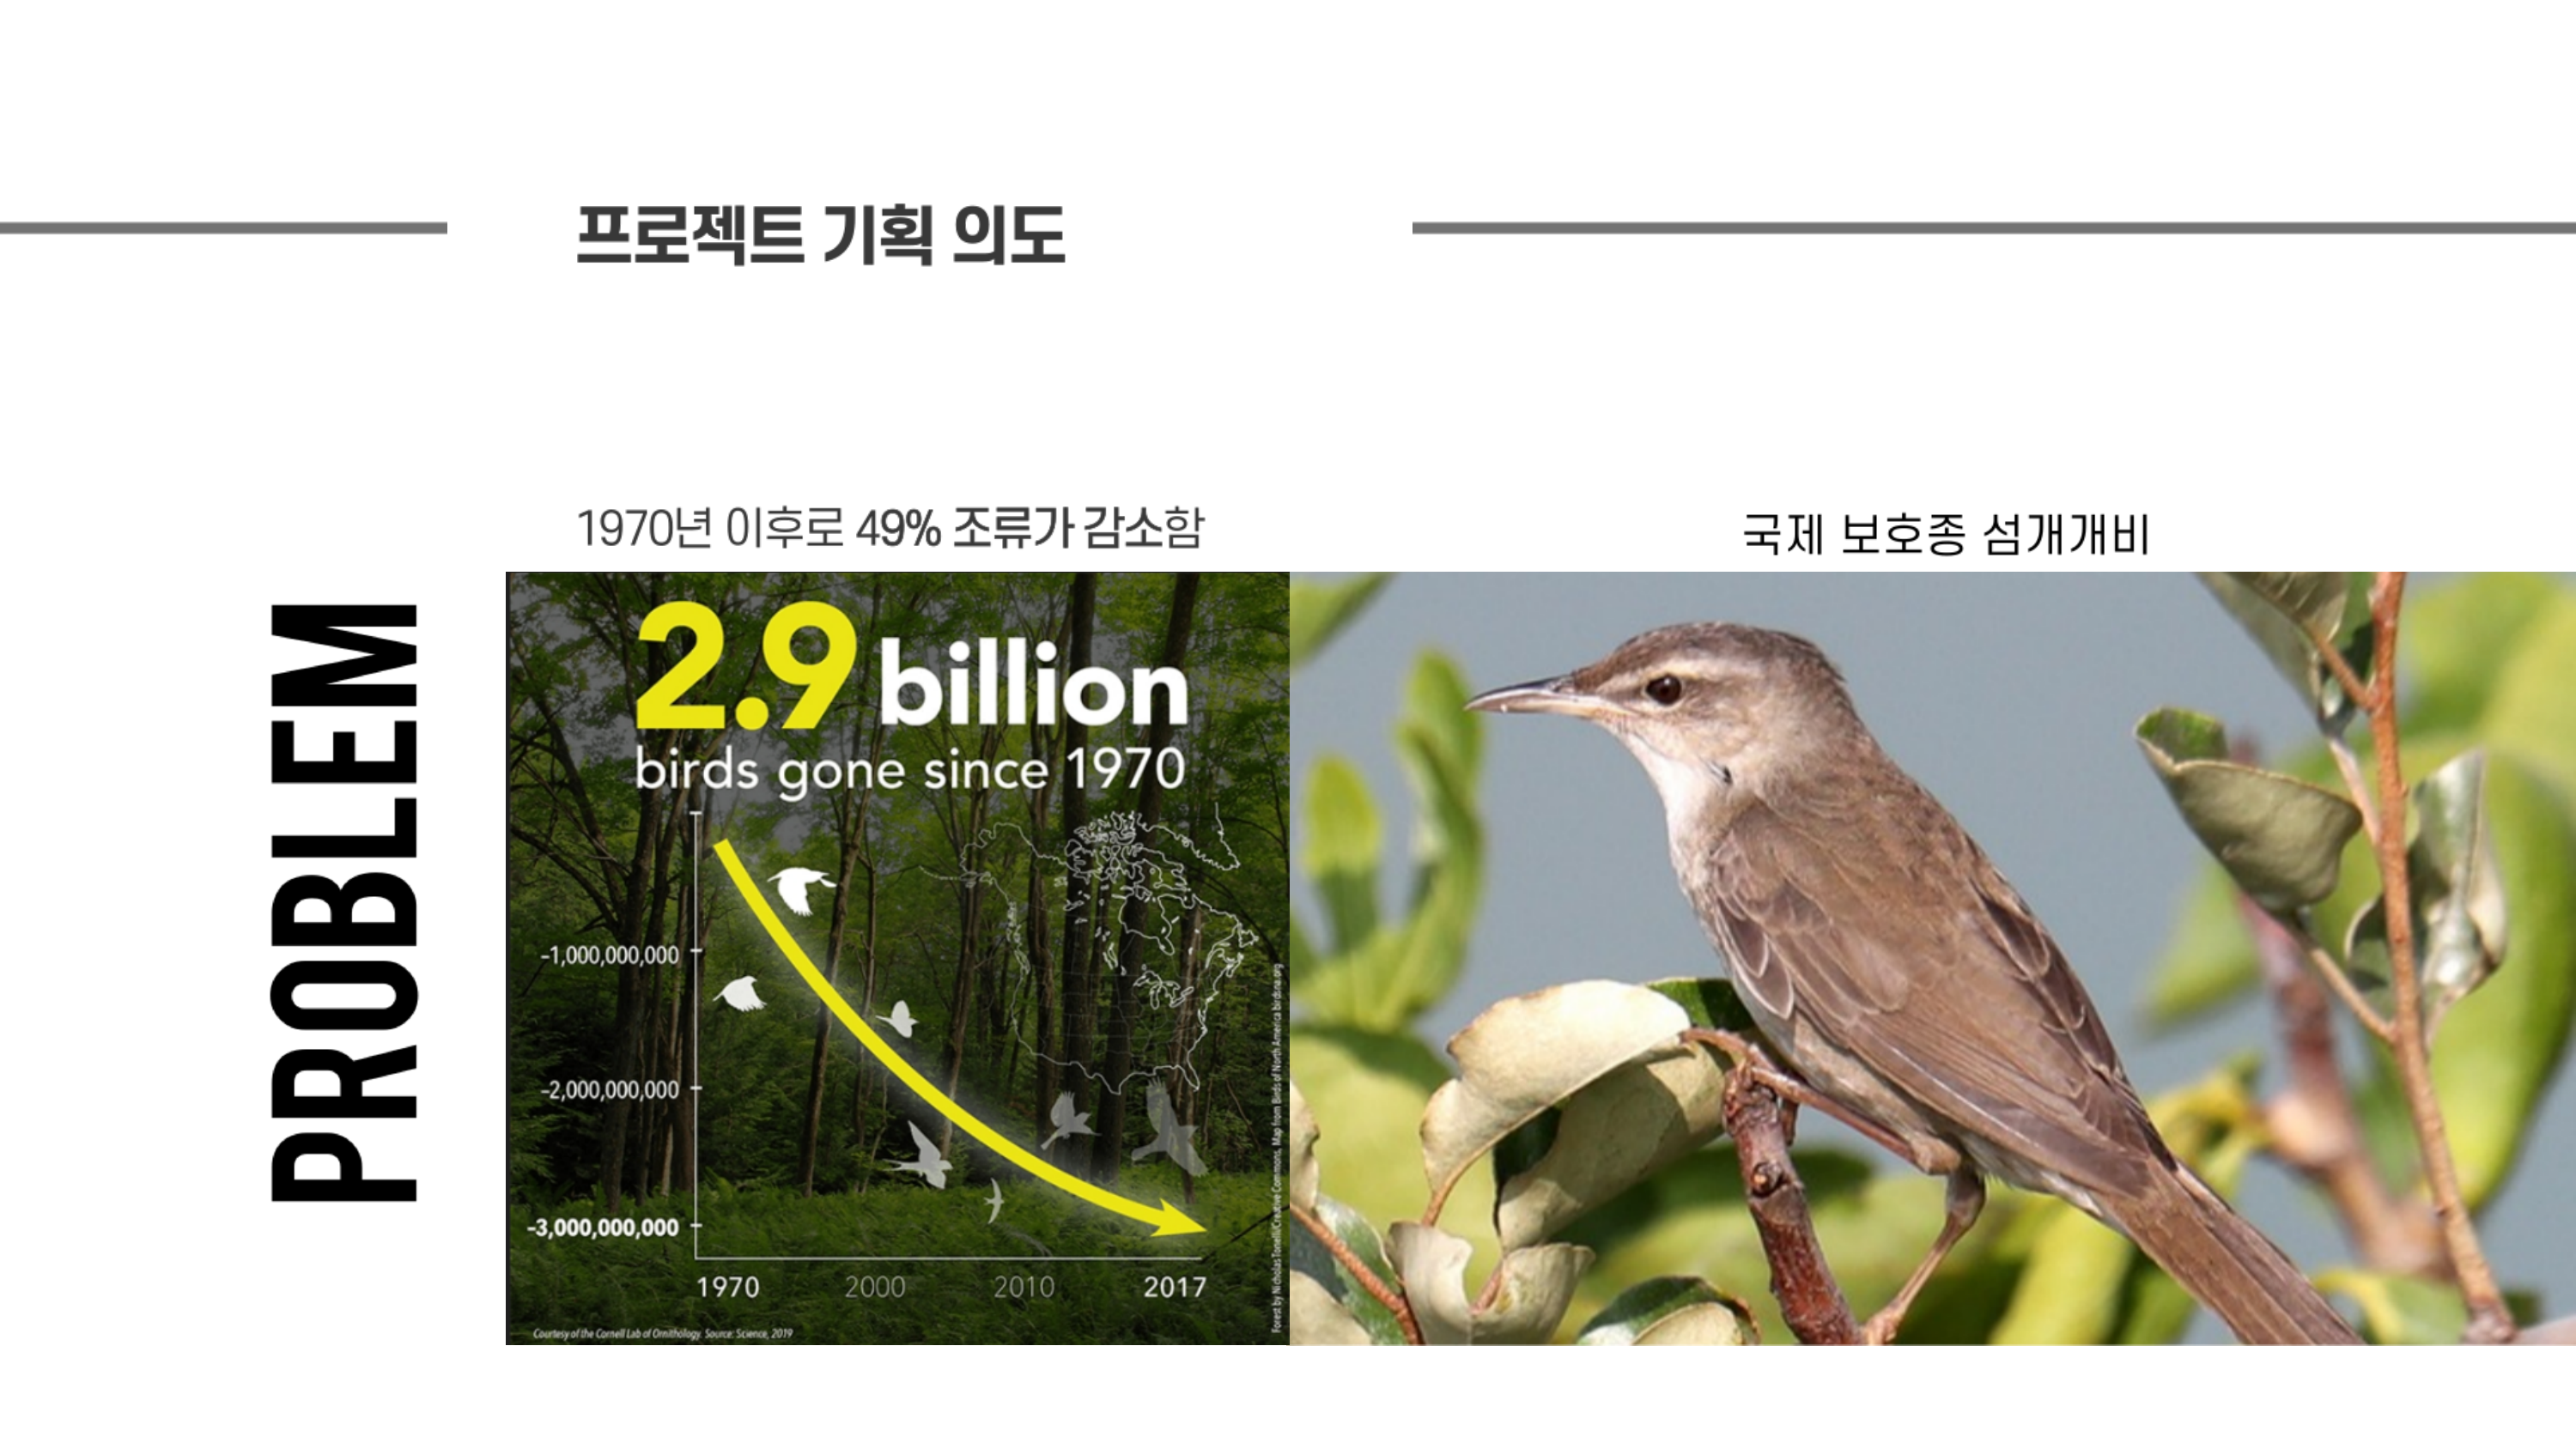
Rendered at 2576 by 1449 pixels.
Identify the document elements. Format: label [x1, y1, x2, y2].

text_box [505, 572, 1290, 1346]
picture [567, 491, 1230, 571]
text_box [1413, 206, 2576, 252]
picture [564, 180, 1104, 296]
text_box [0, 206, 448, 252]
picture [1681, 496, 2172, 577]
picture [0, 507, 505, 1256]
text_box [1290, 572, 2576, 1346]
